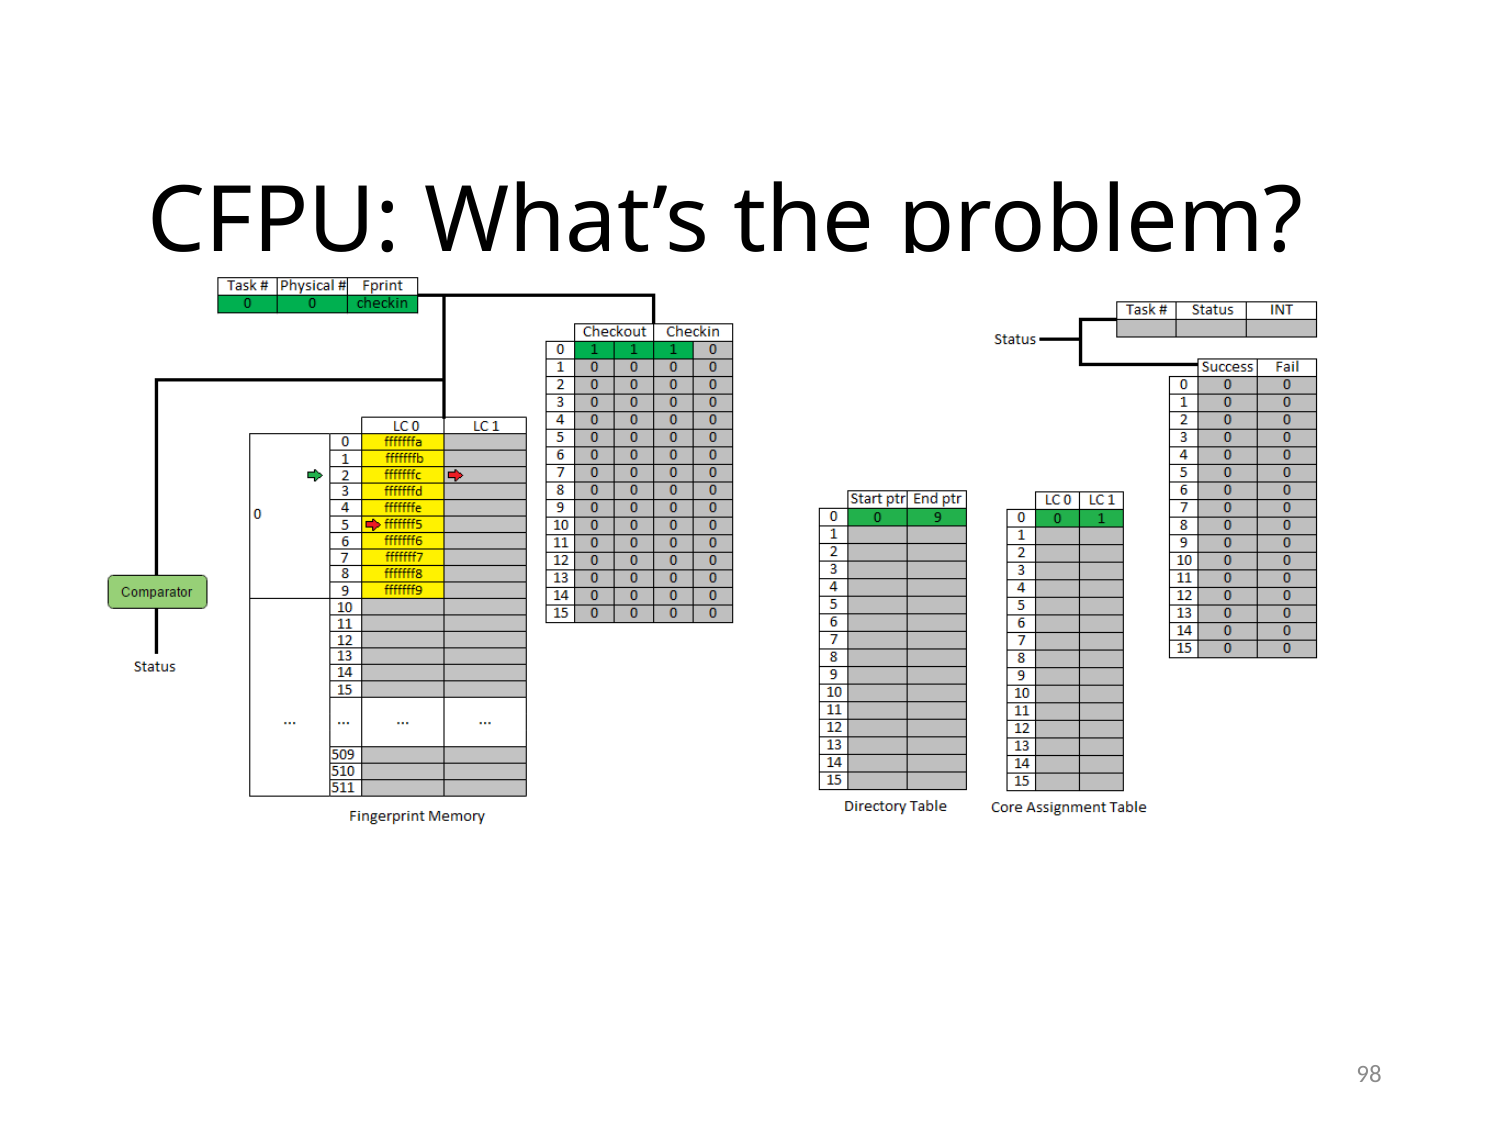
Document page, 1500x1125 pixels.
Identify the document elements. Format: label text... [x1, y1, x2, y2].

picture [89, 253, 1327, 833]
slide_number 98 [1059, 1042, 1397, 1103]
title CFPU: What’s the problem? [79, 140, 1374, 304]
